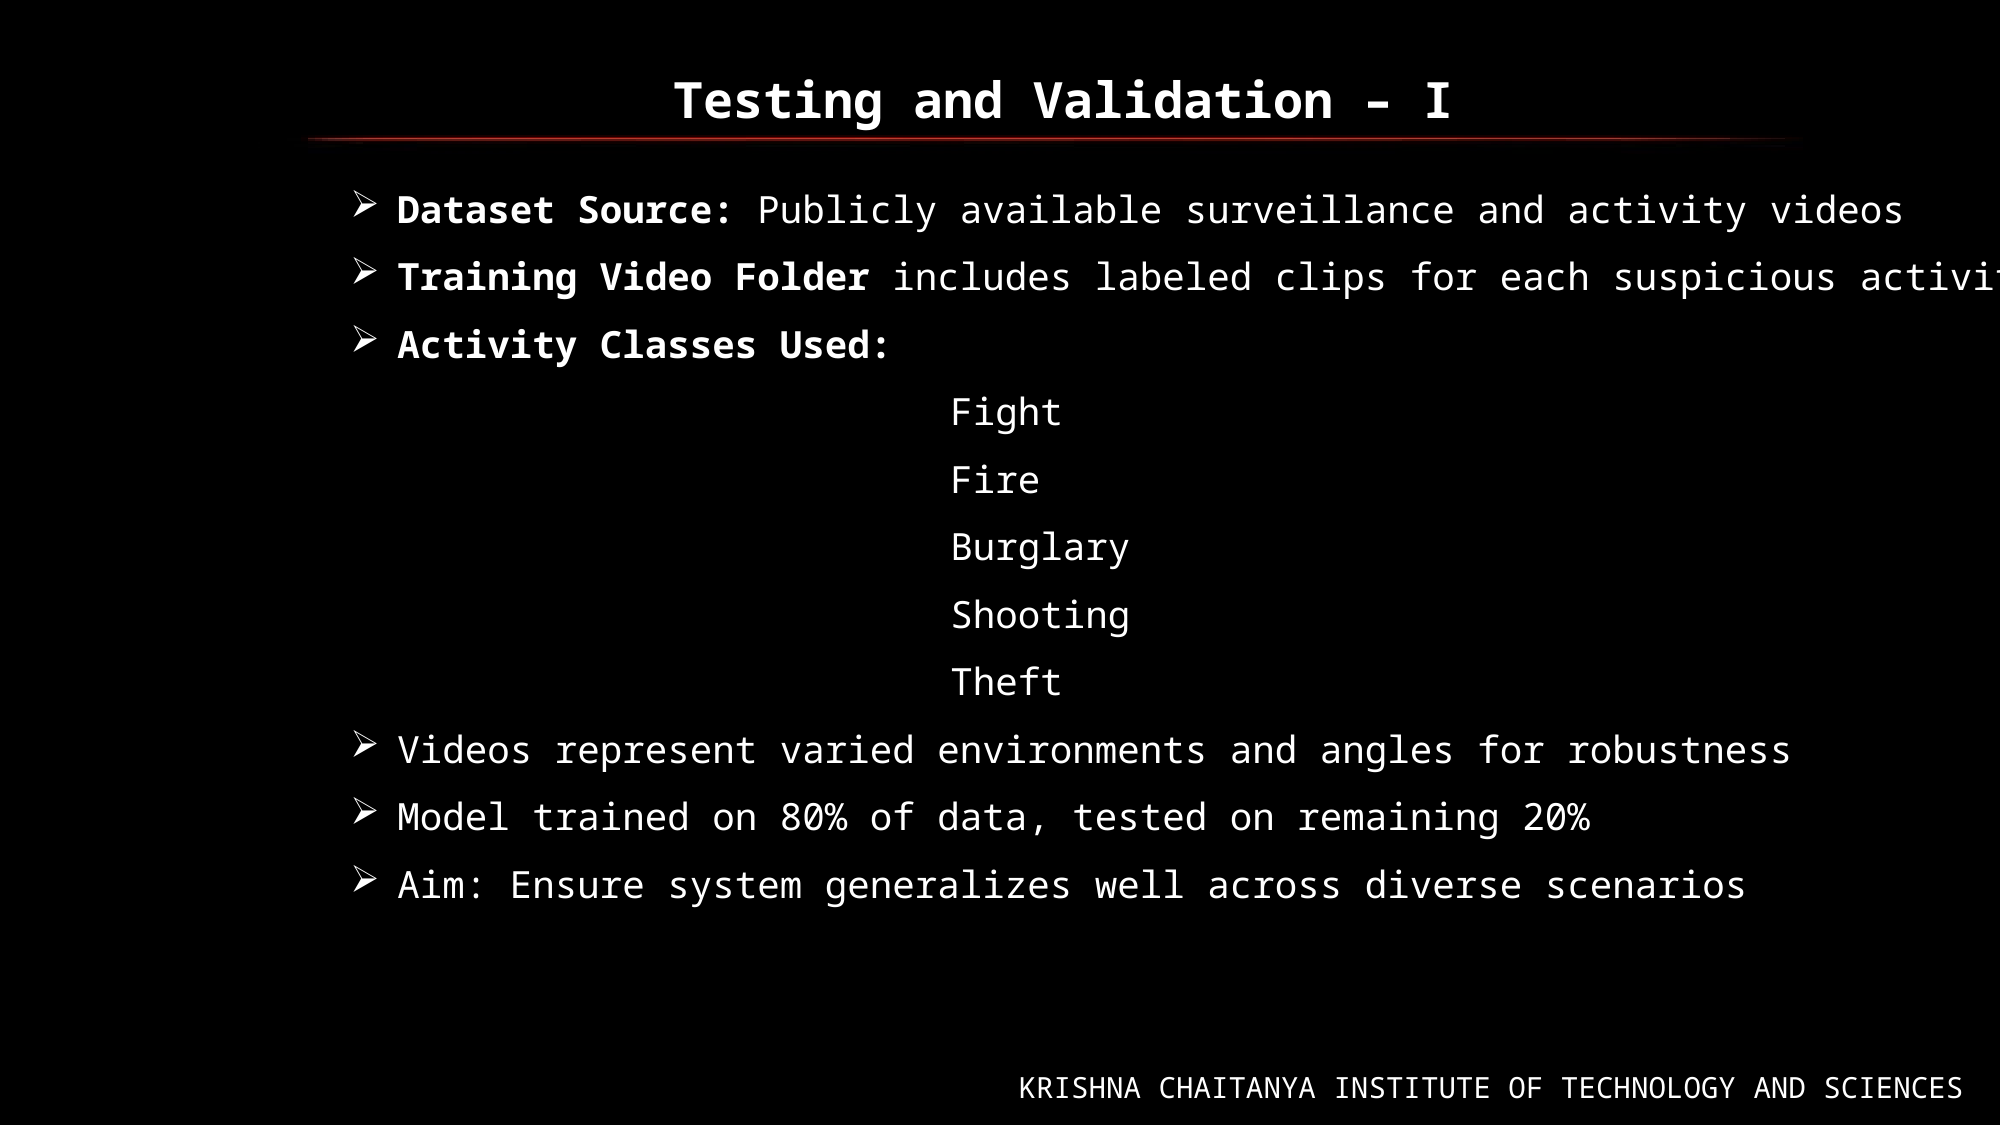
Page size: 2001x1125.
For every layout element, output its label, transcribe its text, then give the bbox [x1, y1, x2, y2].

text_box KRISHNA CHAITANYA INSTITUTE OF TECHNOLOGY AND SCIENCES [1004, 1061, 2000, 1112]
title Testing and Validation – I [388, 38, 1739, 126]
text_box Dataset Source: Publicly available surveillance and activity videos Training Video Folder includes labeled clips for each suspicious activity Activity Classes Used: Fight Fire Burglary Shooting Theft Videos represent varied environments and angles for robustness Model trained on 80% of data, tested on remaining 20% Aim: Ensure system generalizes well across diverse scenarios [335, 155, 2000, 914]
picture [258, 126, 1803, 154]
